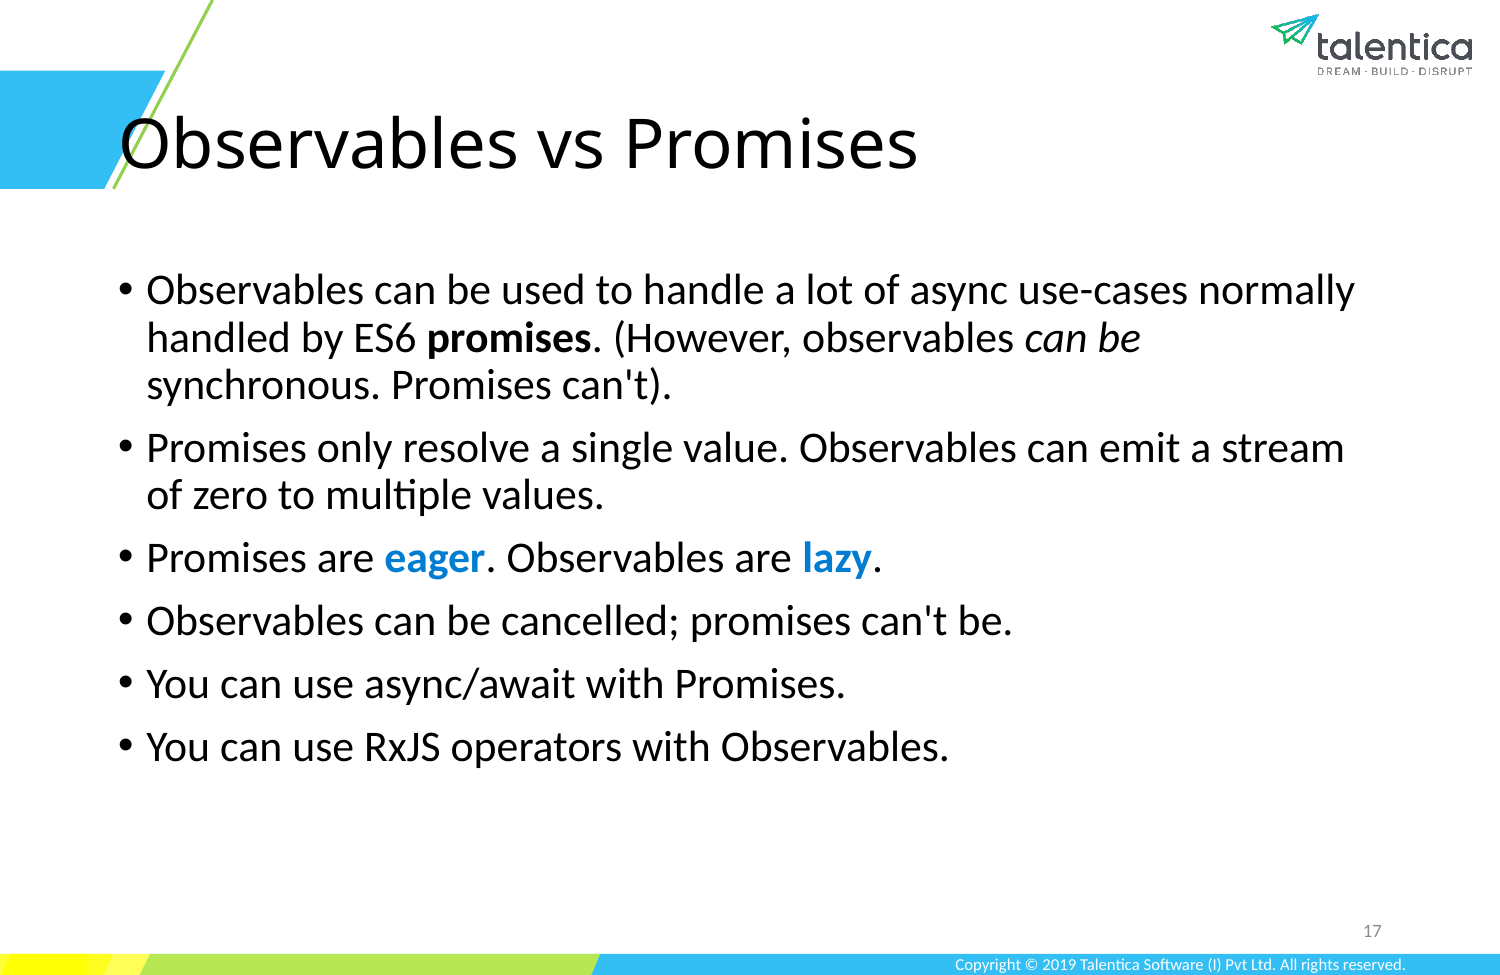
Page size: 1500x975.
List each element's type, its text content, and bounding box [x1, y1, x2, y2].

picture [1262, 6, 1482, 83]
title Observables vs Promises [103, 51, 1397, 241]
slide_number 17 [1059, 903, 1397, 956]
list Observables can be used to handle a lot of async use-cases normally handled by ES6 promises. (However, observables can be synchronous. Promises can't). Promises only resolve a single value. Observables can emit a stream of zero to multiple values. Promises are eager. Observables are lazy. Observables can be cancelled; promises can't be. You can use async/await with Promises. You can use RxJS operators with Observables. [103, 259, 1397, 879]
